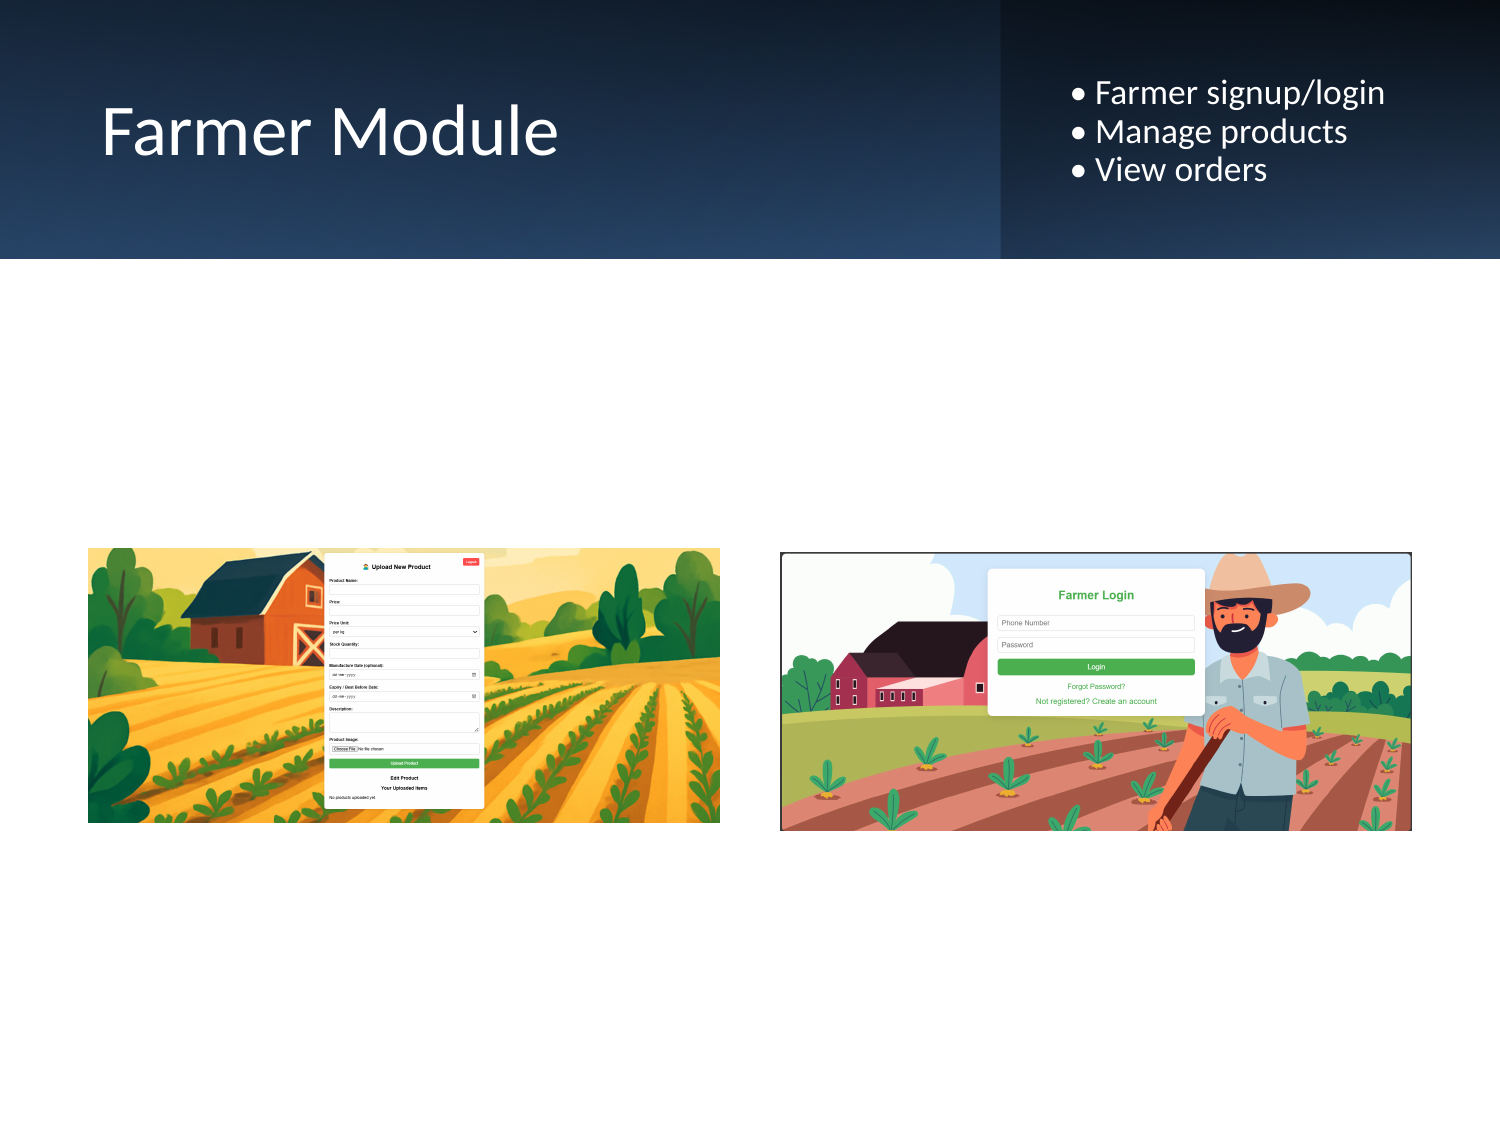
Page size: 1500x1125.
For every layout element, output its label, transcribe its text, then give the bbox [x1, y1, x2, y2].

list • Farmer signup/login • Manage products • View orders [1054, 63, 1460, 200]
picture [780, 552, 1413, 831]
picture [87, 548, 720, 824]
text_box [0, 261, 1500, 1125]
text_box [469, 0, 1002, 261]
text_box [1002, 0, 1500, 261]
title Farmer Module [86, 57, 959, 206]
text_box [0, 0, 469, 261]
